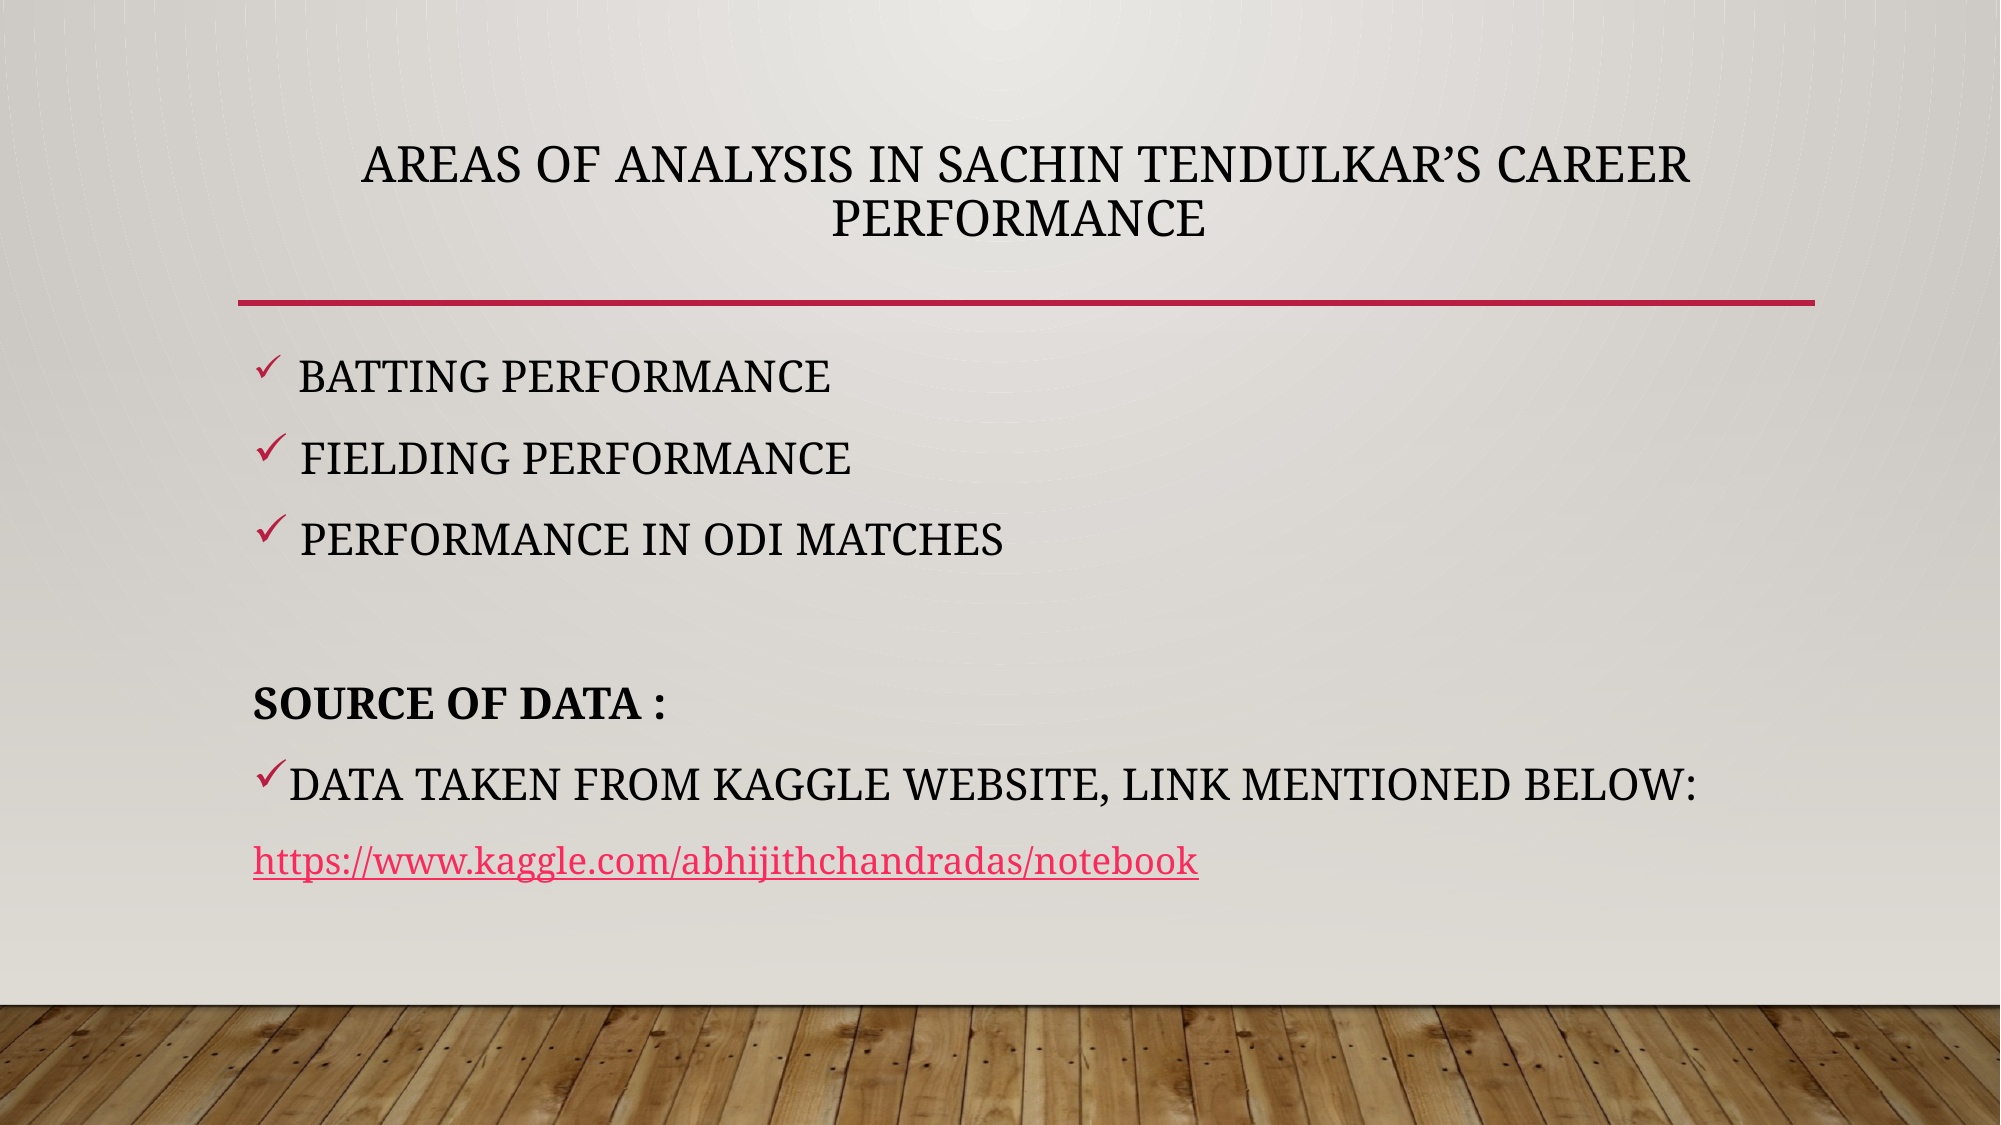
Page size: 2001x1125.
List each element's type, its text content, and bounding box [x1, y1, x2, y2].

list BATTING PERFORMANCE FIELDING PERFORMANCE PERFORMANCE IN ODI MATCHES SOURCE OF DATA : DATA TAKEN FROM KAGGLE WEBSITE, LINK MENTIONED BELOW: https://www.kaggle.com/abhijithchandradas/notebook [238, 330, 1814, 897]
picture [0, 1005, 2000, 1125]
title AREAS OF ANALYSIS IN SACHIN TENDULKAR’S CAREER PERFORMANCE [238, 131, 1814, 305]
